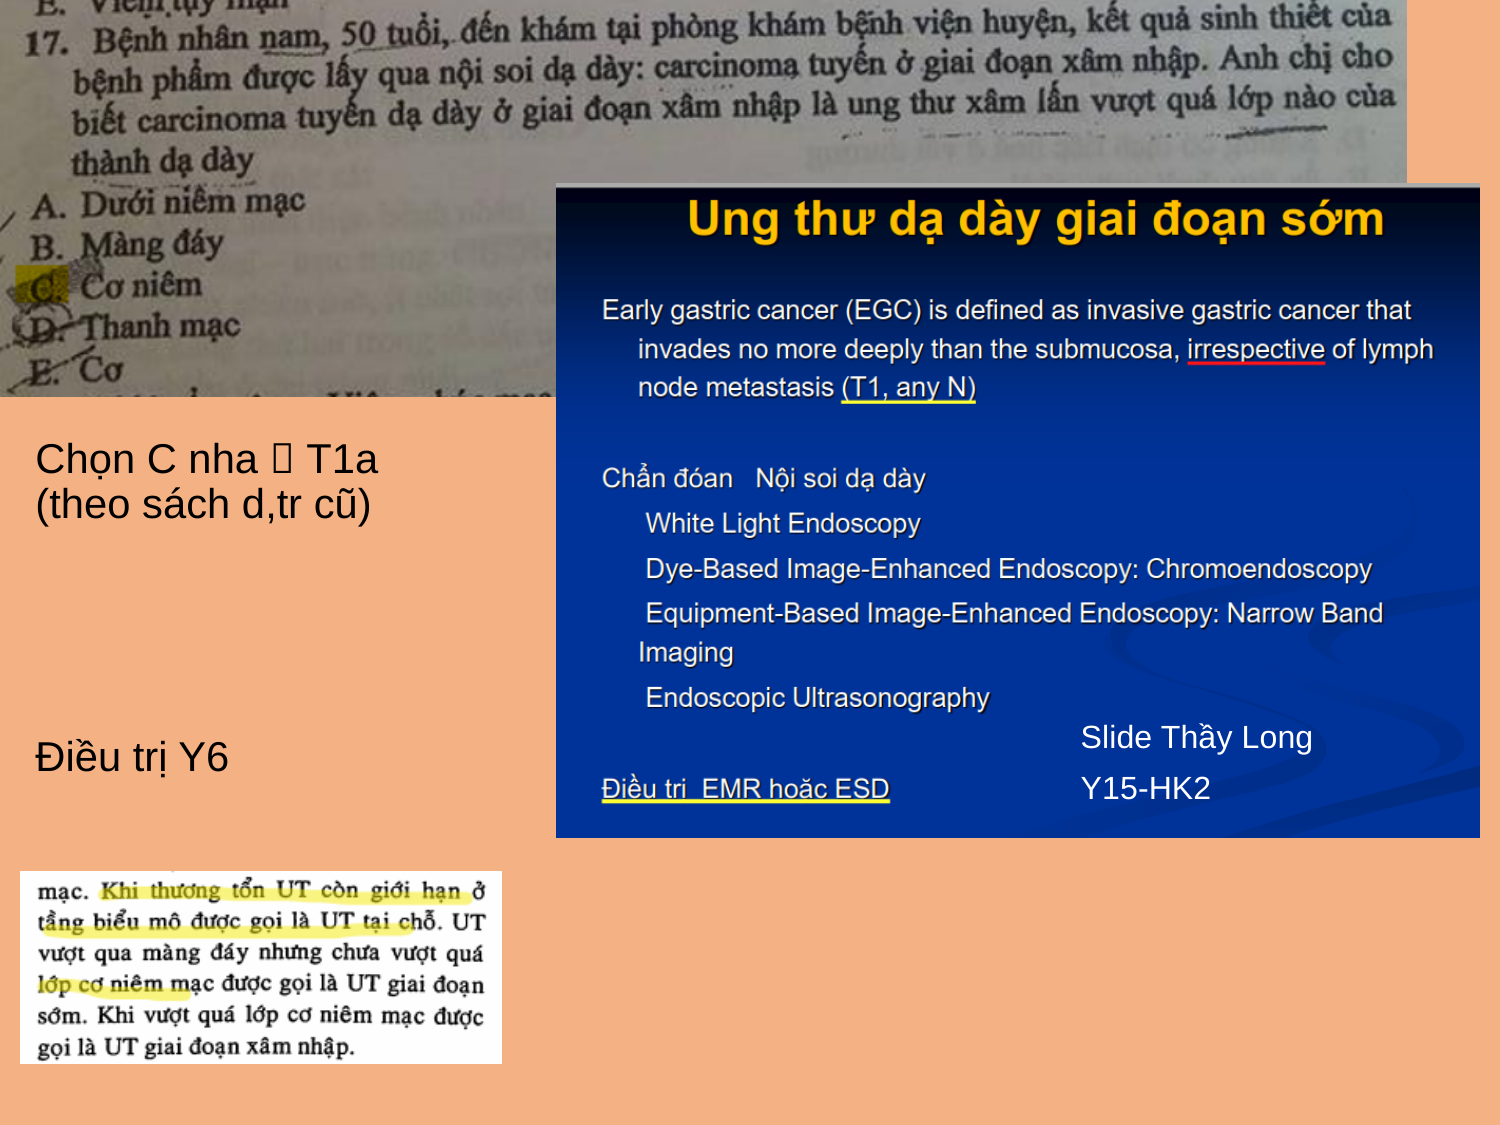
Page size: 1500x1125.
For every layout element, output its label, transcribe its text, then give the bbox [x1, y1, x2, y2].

picture [20, 871, 502, 1064]
text_box Chọn C nha  T1a (theo sách d,tr cũ) [20, 430, 435, 540]
subtitle Điều trị Y6 [20, 728, 435, 838]
picture [0, 0, 1480, 838]
